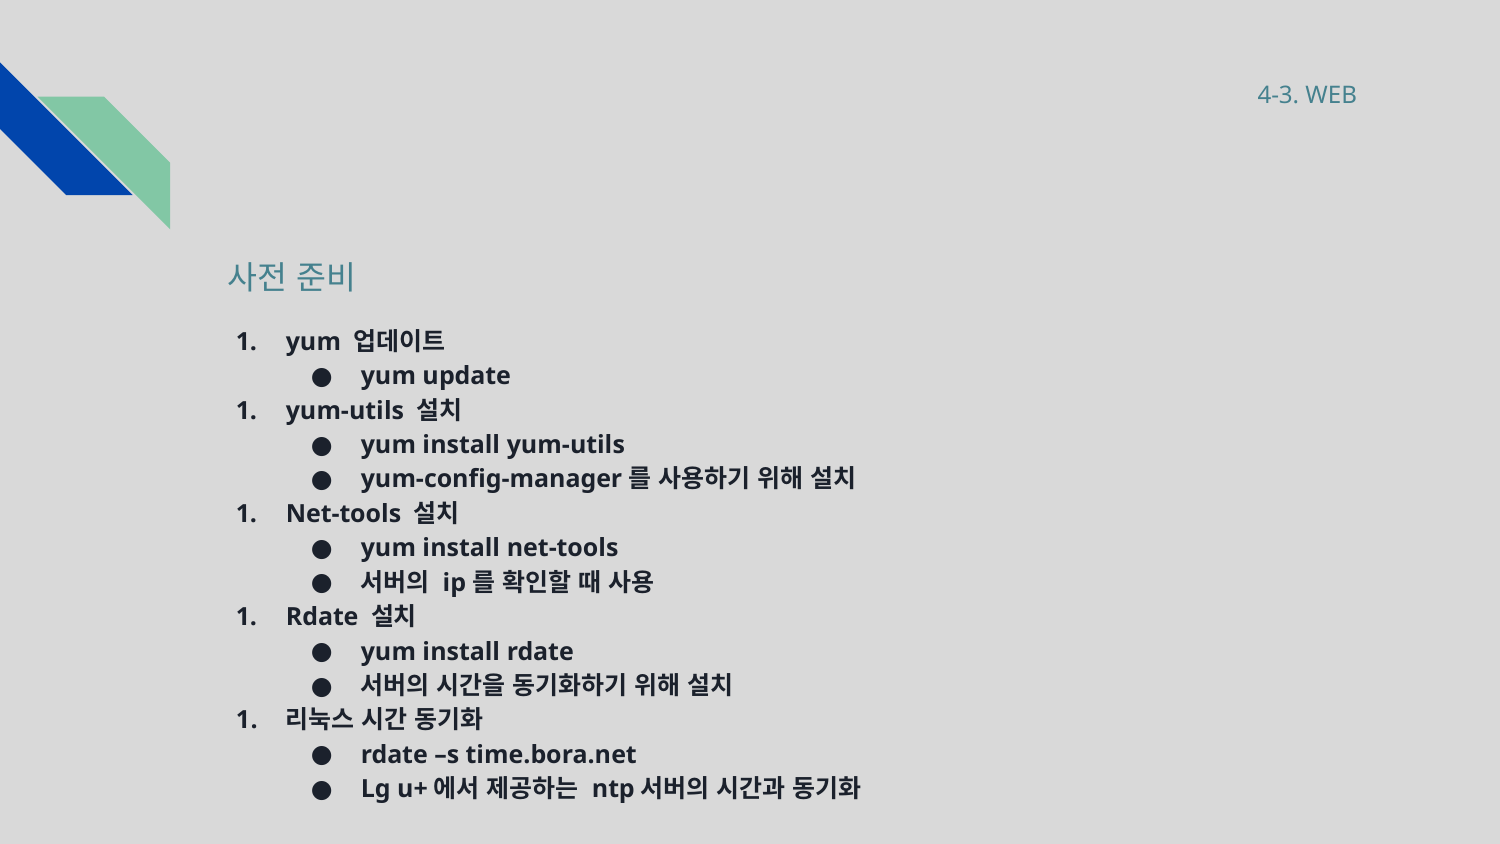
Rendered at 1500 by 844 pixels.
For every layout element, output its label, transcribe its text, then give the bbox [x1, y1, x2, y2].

title 사전 준비 [212, 241, 875, 305]
title 4-3. WEB [1056, 64, 1373, 129]
list yum 업데이트 yum update yum-utils 설치 yum install yum-utils yum-config-manager를 사용하기 위해 설치 Net-tools 설치 yum install net-tools 서버의 ip를 확인할 때 사용 Rdate 설치 yum install rdate 서버의 시간을 동기화하기 위해 설치 리눅스 시간 동기화 rdate –s time.bora.net Lg u+에서 제공하는 ntp서버의 시간과 동기화 [195, 305, 1351, 810]
